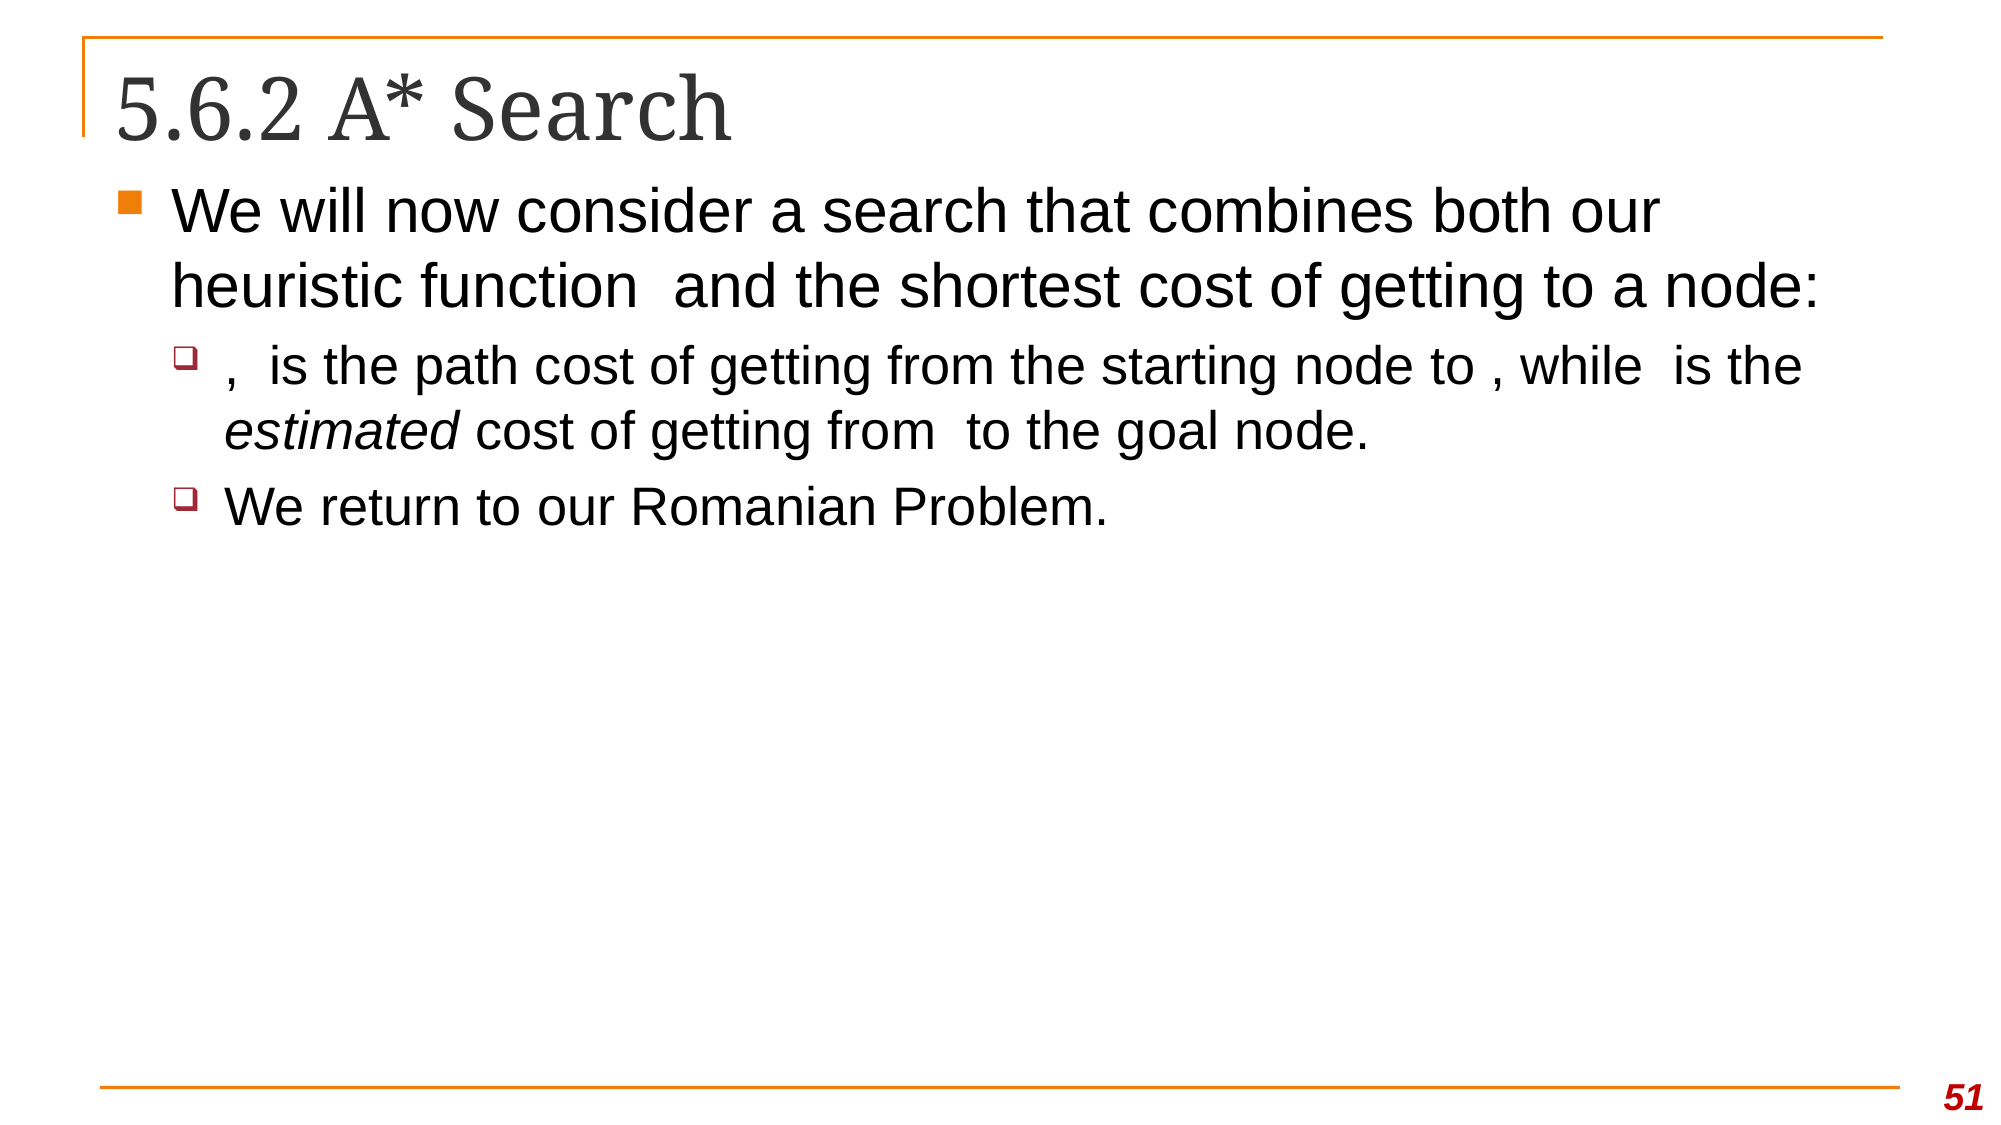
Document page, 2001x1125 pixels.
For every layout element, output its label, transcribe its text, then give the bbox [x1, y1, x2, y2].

slide_number 51 [1883, 1050, 2000, 1125]
title 5.6.2 A* Search [99, 45, 1900, 163]
